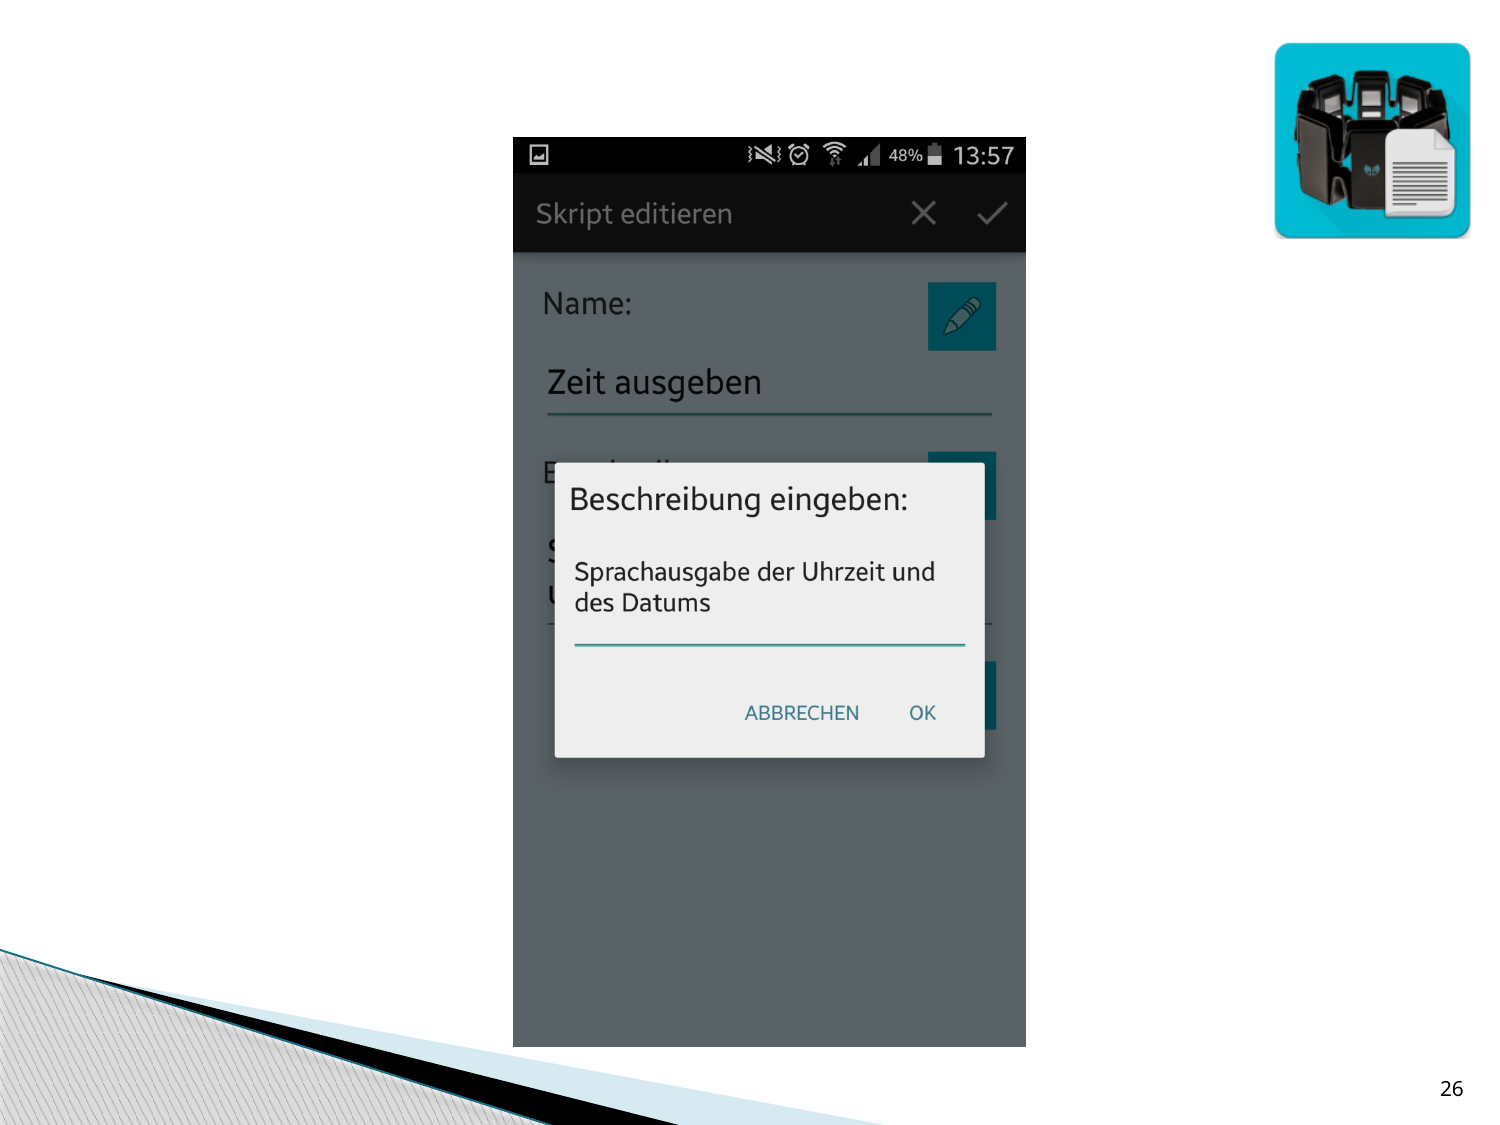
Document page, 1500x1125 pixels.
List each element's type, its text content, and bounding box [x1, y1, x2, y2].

picture [513, 136, 1026, 1047]
slide_number 26 [1418, 1051, 1479, 1112]
picture [1273, 42, 1471, 240]
